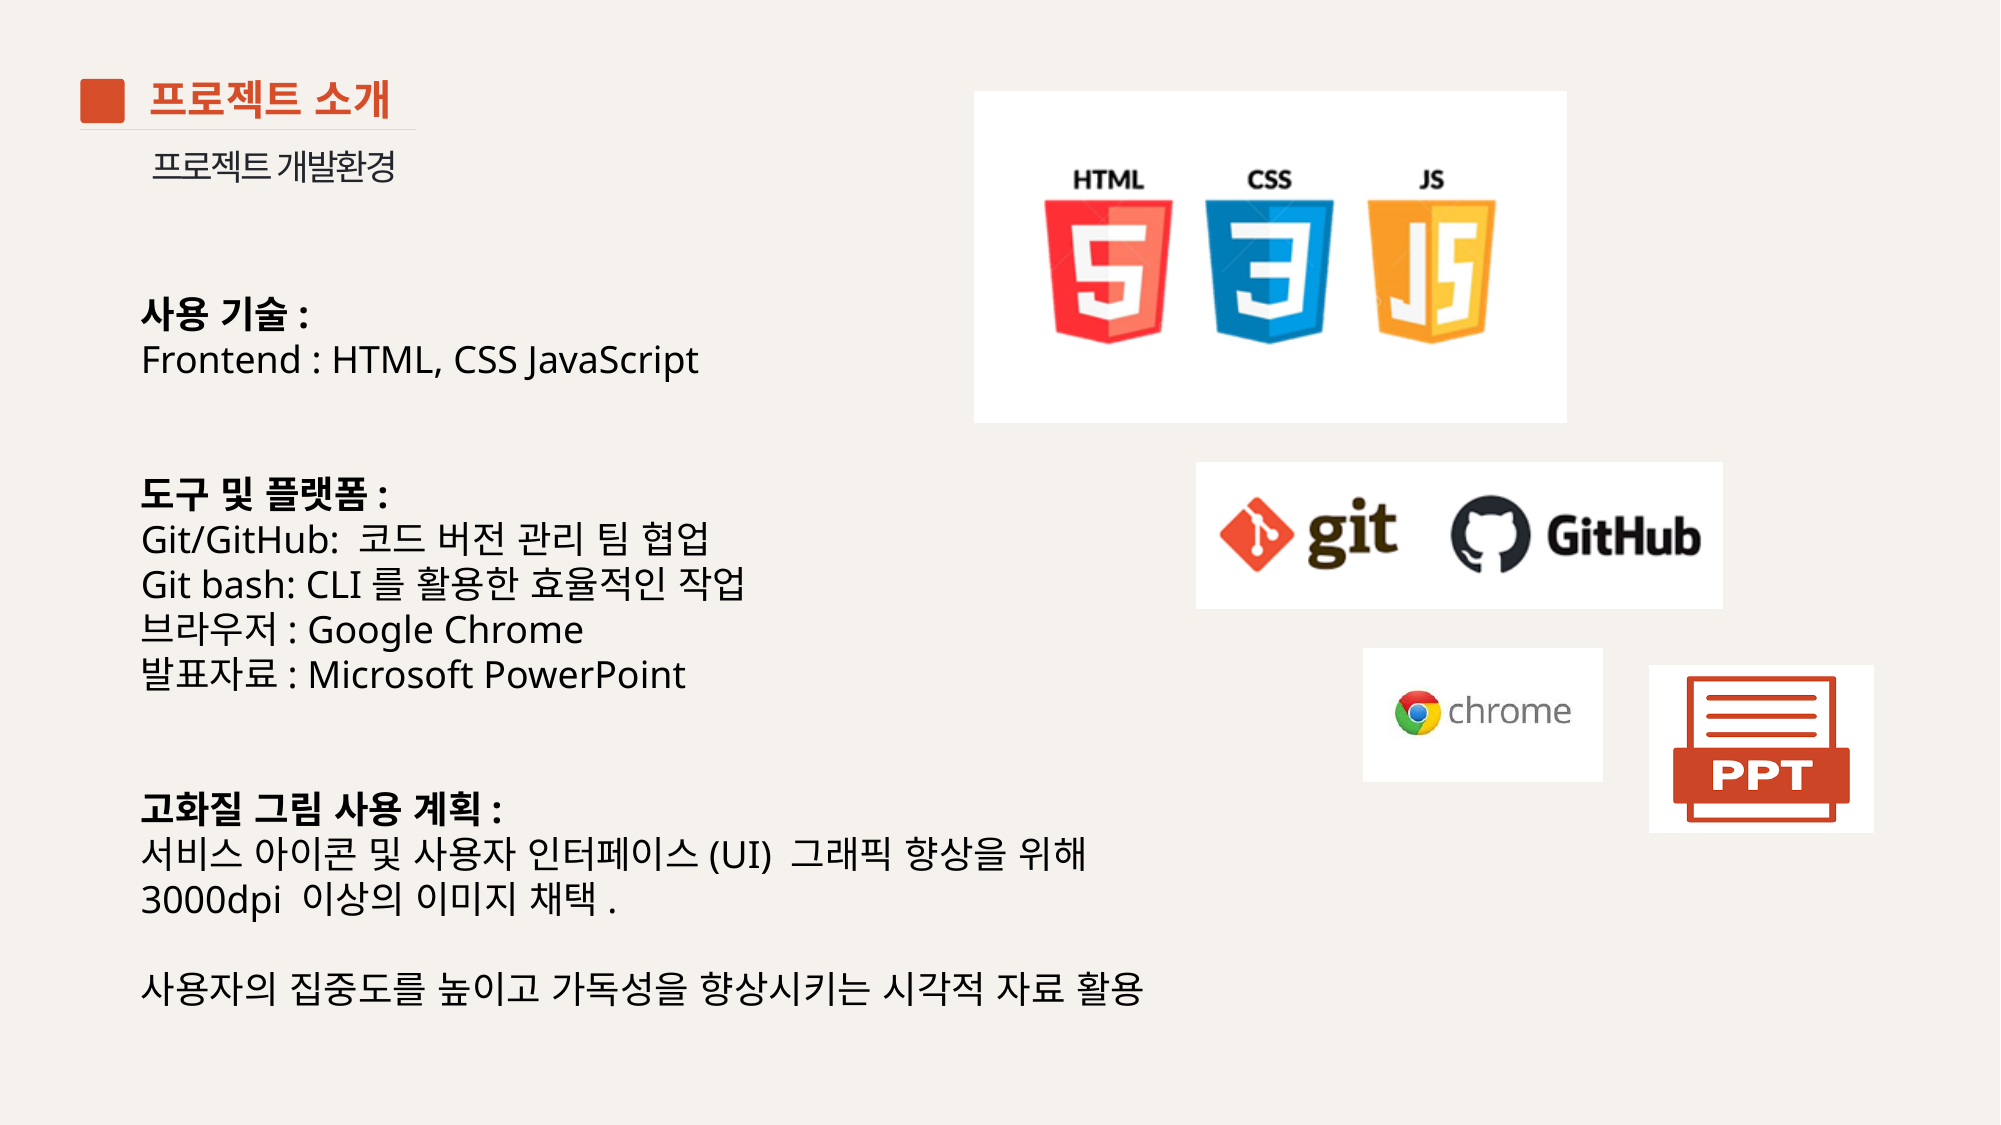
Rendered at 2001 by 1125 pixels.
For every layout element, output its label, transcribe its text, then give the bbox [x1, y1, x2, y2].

text_box 프로젝트 소개 [134, 66, 407, 129]
picture [1648, 664, 1875, 834]
picture [974, 91, 1568, 424]
text_box 프로젝트 개발환경 [136, 131, 414, 195]
picture [1363, 647, 1603, 783]
text_box 02 [78, 77, 127, 125]
text_box 사용 기술: Frontend : HTML, CSS JavaScript 도구 및 플랫폼: Git/GitHub: 코드 버전 관리 팀 협업 Git bash: CLI를 활용한 효율적인 작업 브라우저: Google Chrome 발표자료: Microsoft PowerPoint 고화질 그림 사용 계획: 서비스 아이콘 및 사용자 인터페이스(UI) 그래픽 향상을 위해 3000dpi 이상의 이미지 채택. 사용자의 집중도를 높이고 가독성을 향상시키는 시각적 자료 활용 [126, 283, 1400, 1019]
picture [1195, 462, 1723, 609]
